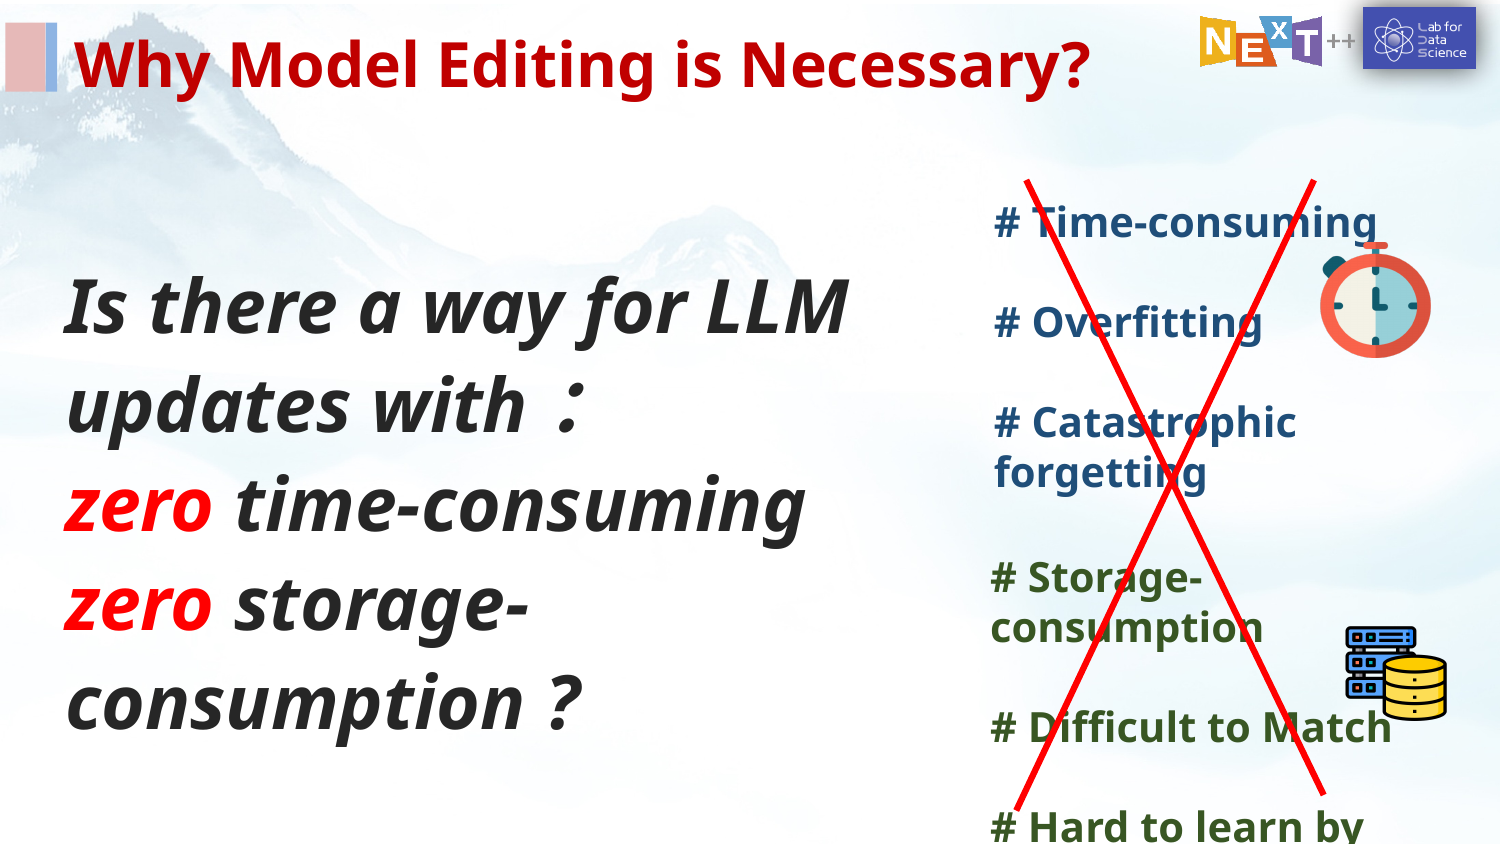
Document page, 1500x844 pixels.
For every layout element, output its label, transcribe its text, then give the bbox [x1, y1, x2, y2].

picture [0, 4, 1500, 844]
text_box # Storage-consumption # Difficult to Match # Hard to learn by ICL [975, 542, 1437, 844]
text_box # Time-consuming # Overfitting # Catastrophic forgetting [978, 138, 1468, 504]
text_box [1026, 179, 1324, 795]
picture [1324, 242, 1437, 358]
text_box Is there a way for LLM updates with： zero time-consuming zero storage-consumption ? [50, 242, 964, 752]
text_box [1016, 179, 1315, 811]
text_box Why Model Editing is Necessary? [59, 10, 1214, 108]
